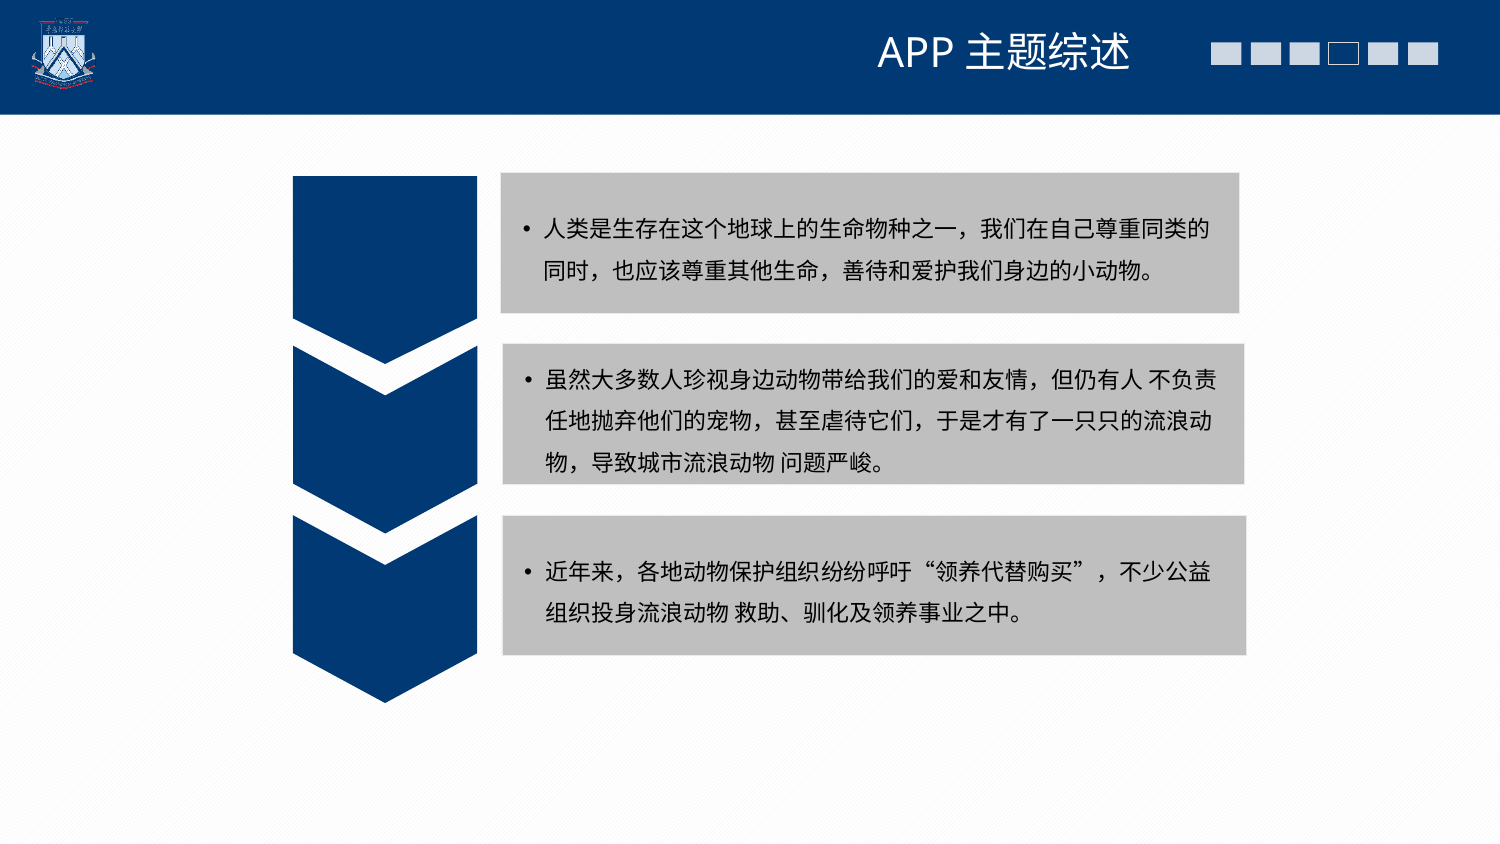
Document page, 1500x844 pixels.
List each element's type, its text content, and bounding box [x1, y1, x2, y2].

list APP主题综述 [532, 18, 1147, 94]
text_box 近年来，各地动物保护组织纷纷呼吁“领养代替购买”，不少公益组织投身流浪动物 救助、驯化及领养事业之中。 [501, 515, 1247, 655]
text_box [293, 345, 478, 534]
text_box 虽然大多数人珍视身边动物带给我们的爱和友情，但仍有人 不负责任地抛弃他们的宠物，甚至虐待它们，于是才有了一只只的流浪动物，导致城市流浪动物 问题严峻。 [502, 343, 1245, 485]
text_box [292, 515, 478, 704]
text_box [292, 176, 478, 364]
text_box 人类是生存在这个地球上的生命物种之一，我们在自己尊重同类的同时，也应该尊重其他生命，善待和爱护我们身边的小动物。 [500, 172, 1240, 313]
picture [24, 12, 100, 96]
